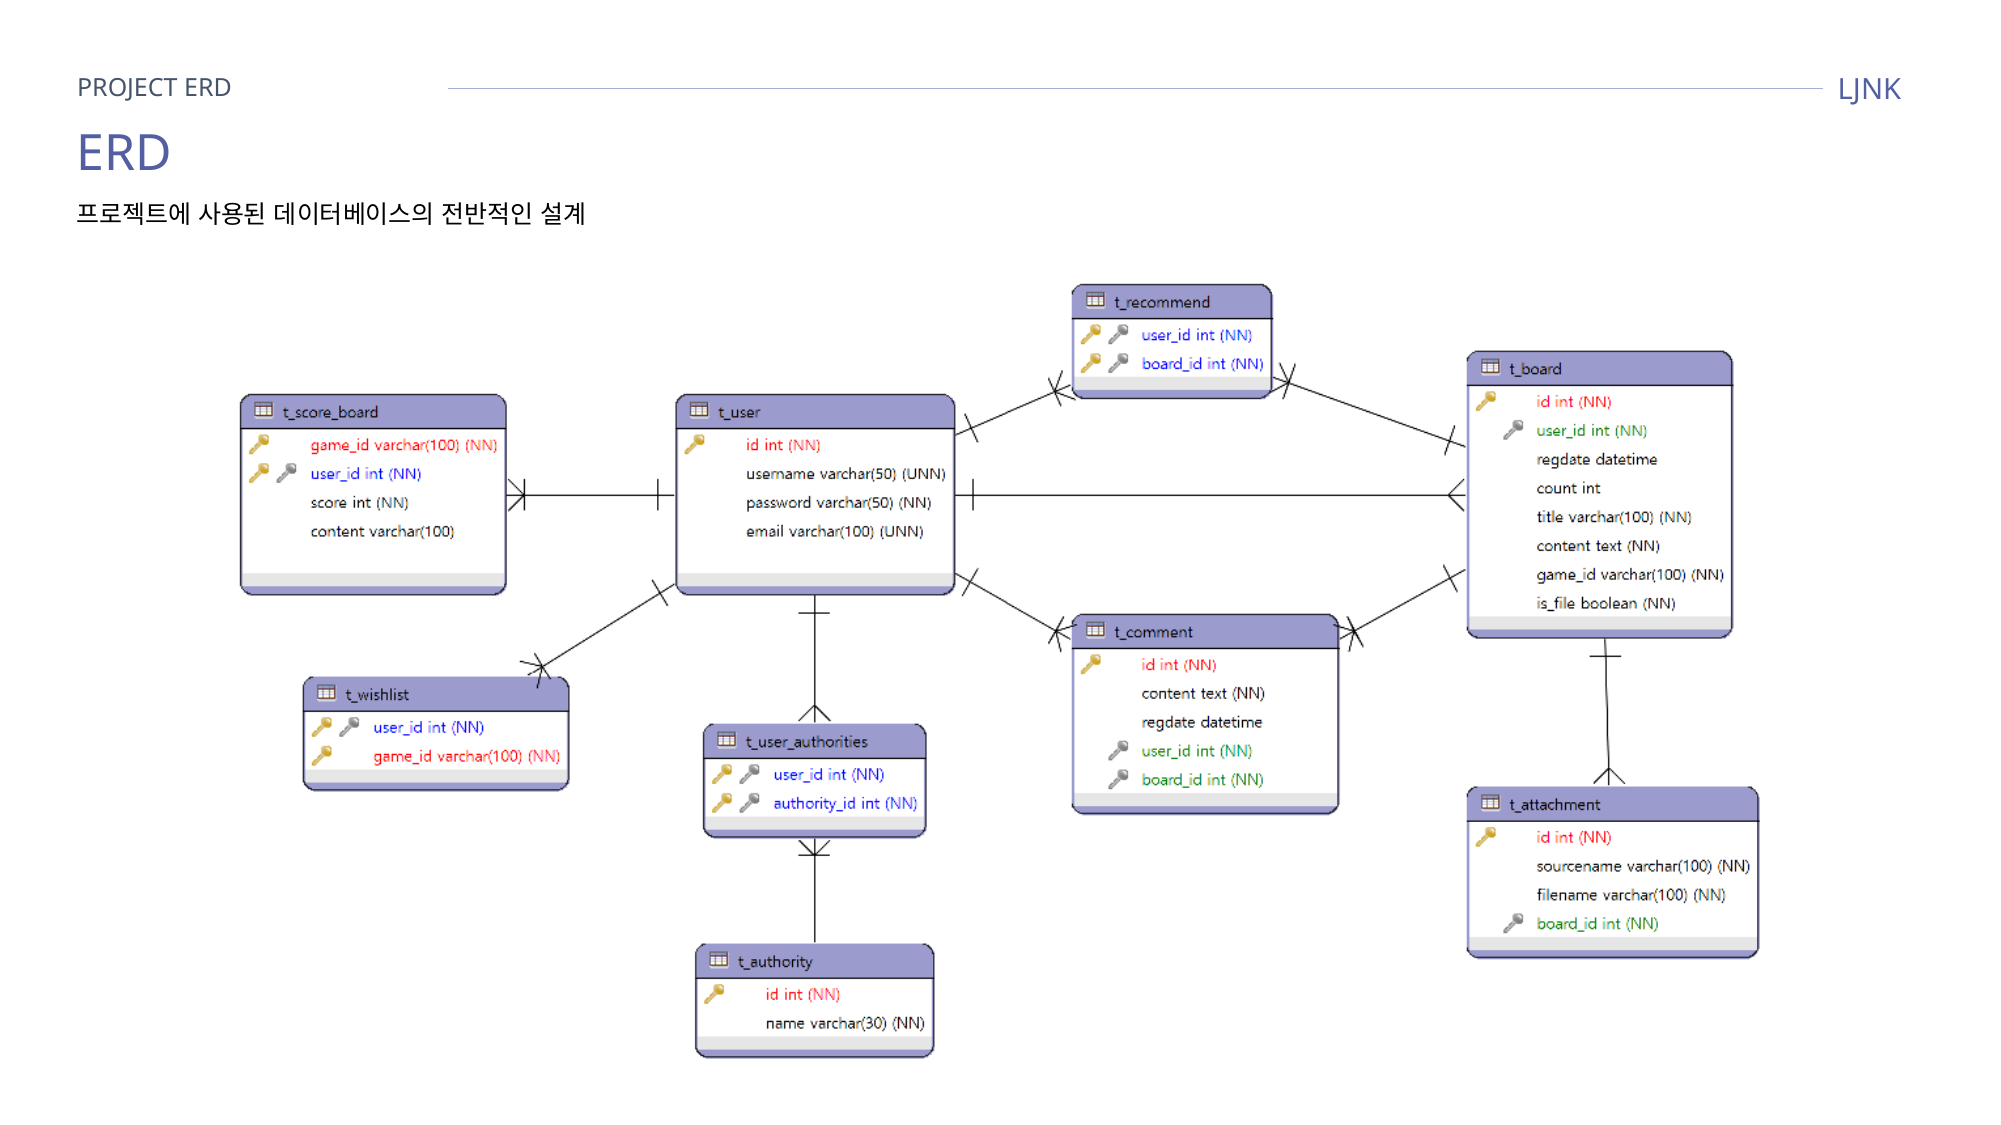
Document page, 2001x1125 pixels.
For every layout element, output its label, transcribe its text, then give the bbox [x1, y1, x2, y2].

list ERD [61, 120, 459, 190]
list LJNK [1822, 67, 1990, 113]
list 프로젝트에 사용된 데이터베이스의 전반적인 설계 [61, 194, 688, 240]
list PROJECT ERD [62, 67, 346, 113]
picture [227, 271, 1773, 1072]
